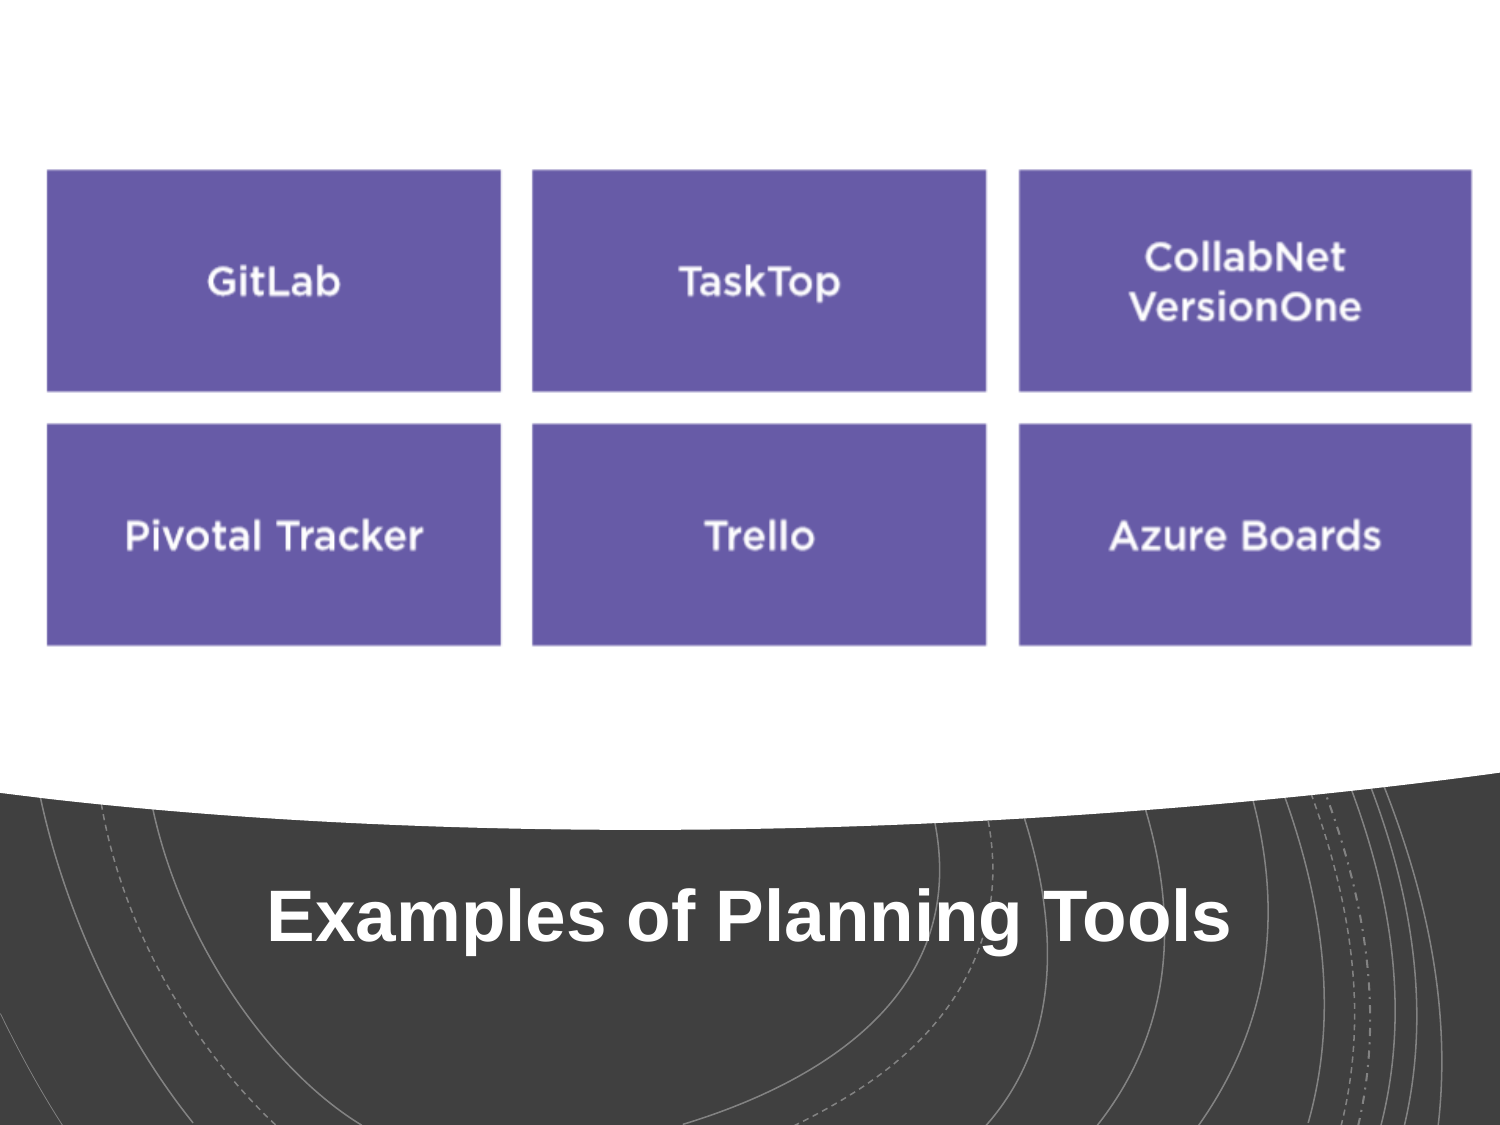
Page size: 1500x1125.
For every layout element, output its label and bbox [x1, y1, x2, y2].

picture [30, 144, 1498, 667]
text_box [0, 0, 1500, 1125]
